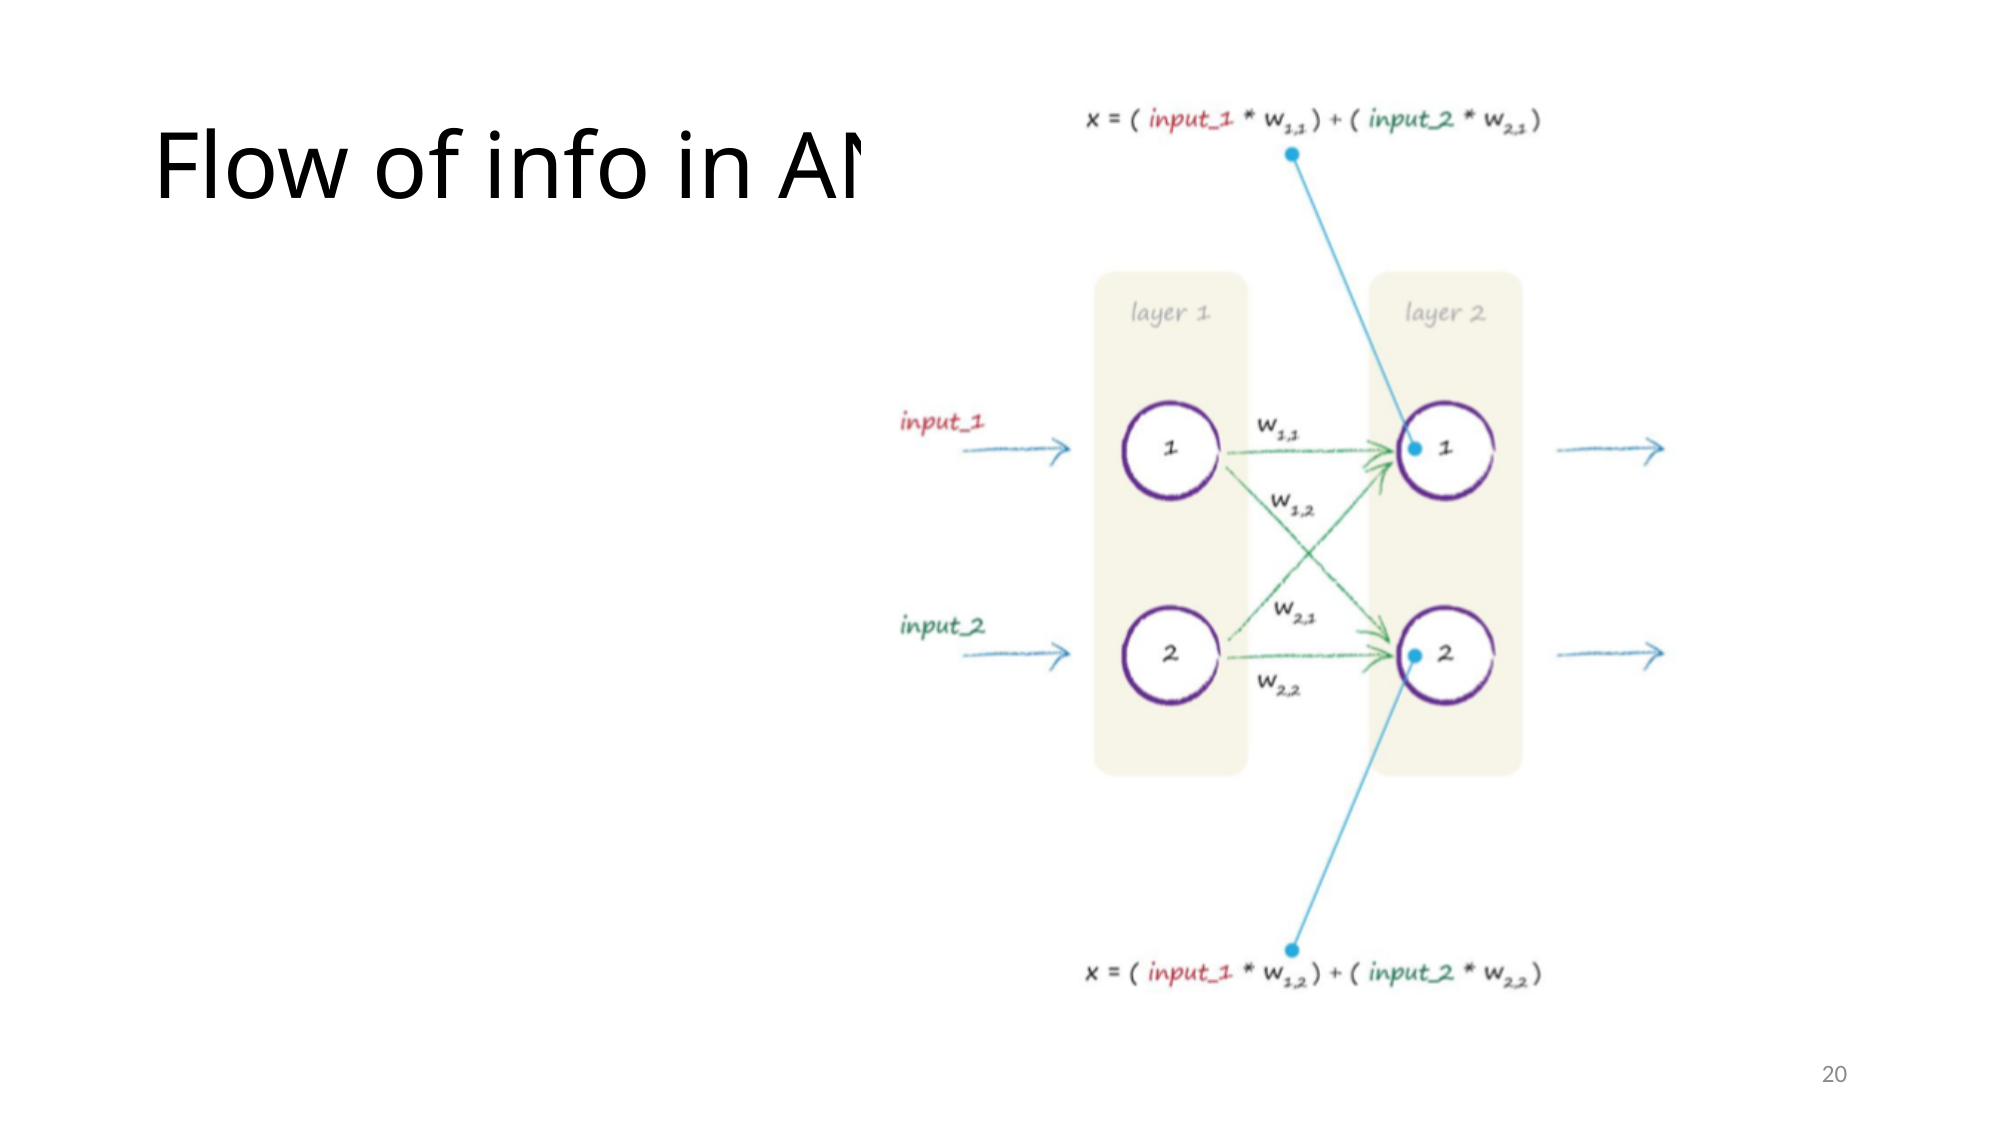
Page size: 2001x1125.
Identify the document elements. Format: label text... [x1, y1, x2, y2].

slide_number 20 [1412, 1042, 1863, 1103]
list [861, 81, 1742, 1058]
title Flow of info in ANN [137, 59, 1863, 278]
